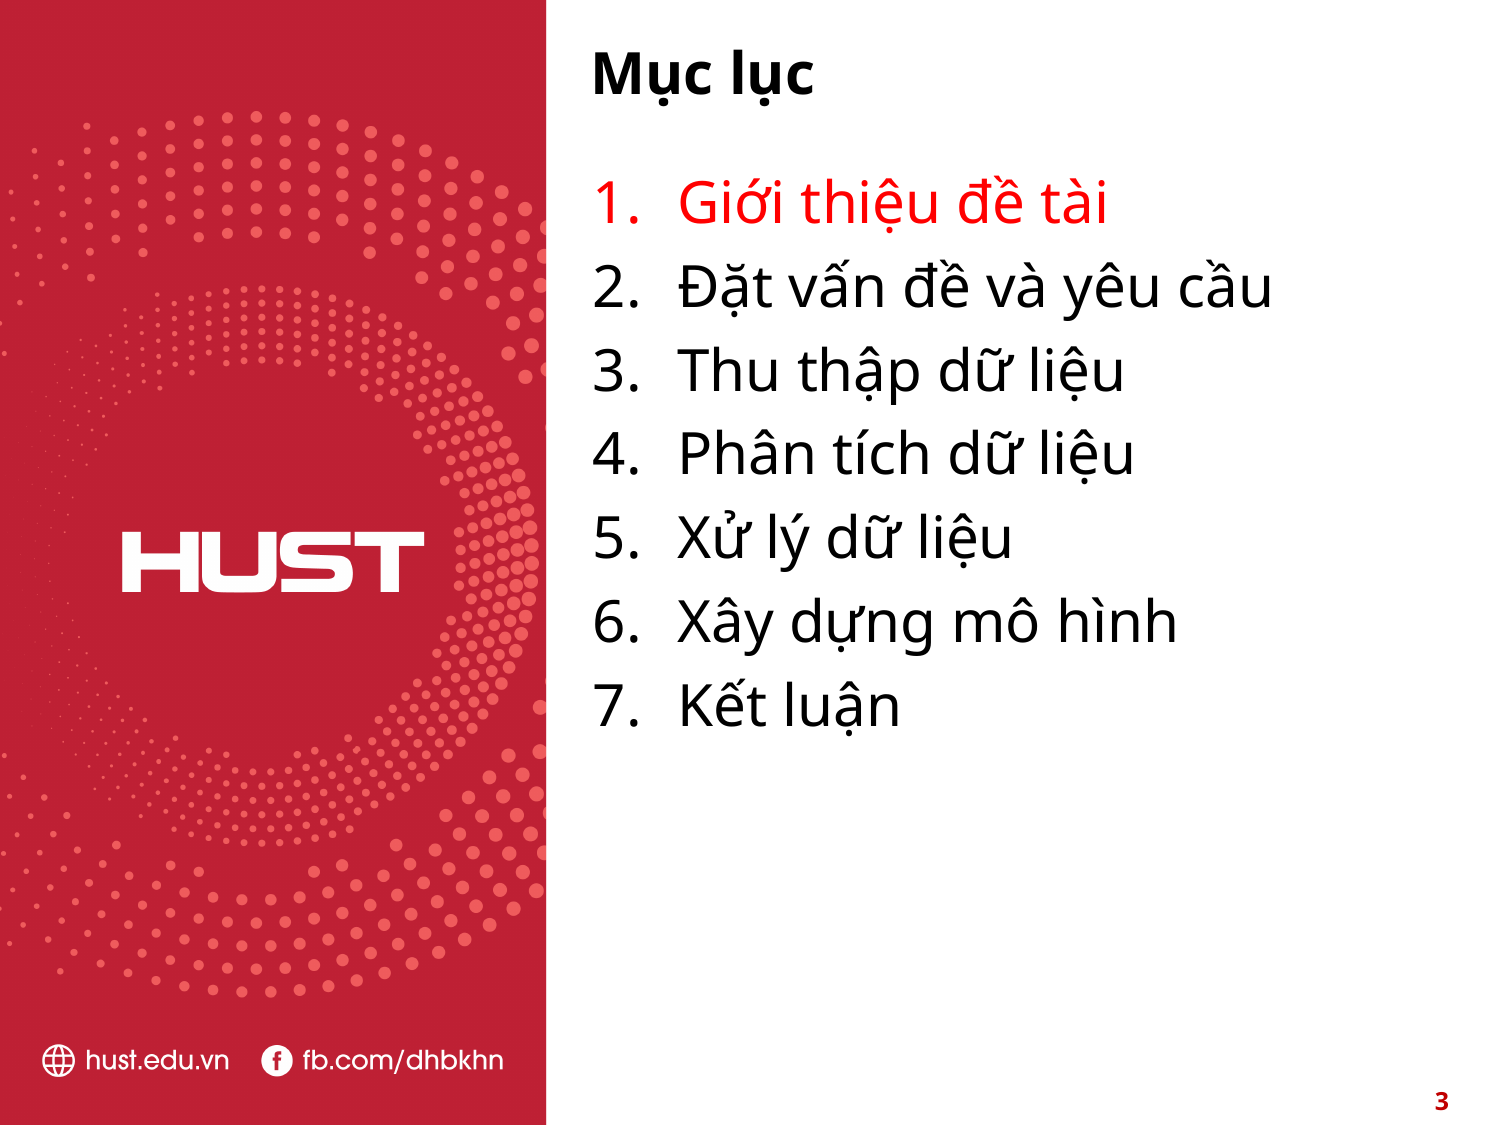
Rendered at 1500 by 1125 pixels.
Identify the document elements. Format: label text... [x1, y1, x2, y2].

title Mục lục [576, 36, 1462, 111]
picture [0, 0, 1500, 1125]
list Giới thiệu đề tài Đặt vấn đề và yêu cầu Thu thập dữ liệu Phân tích dữ liệu Xử lý dữ liệu Xây dựng mô hình Kết luận [578, 165, 1462, 1073]
slide_number 3 [1126, 1078, 1464, 1125]
